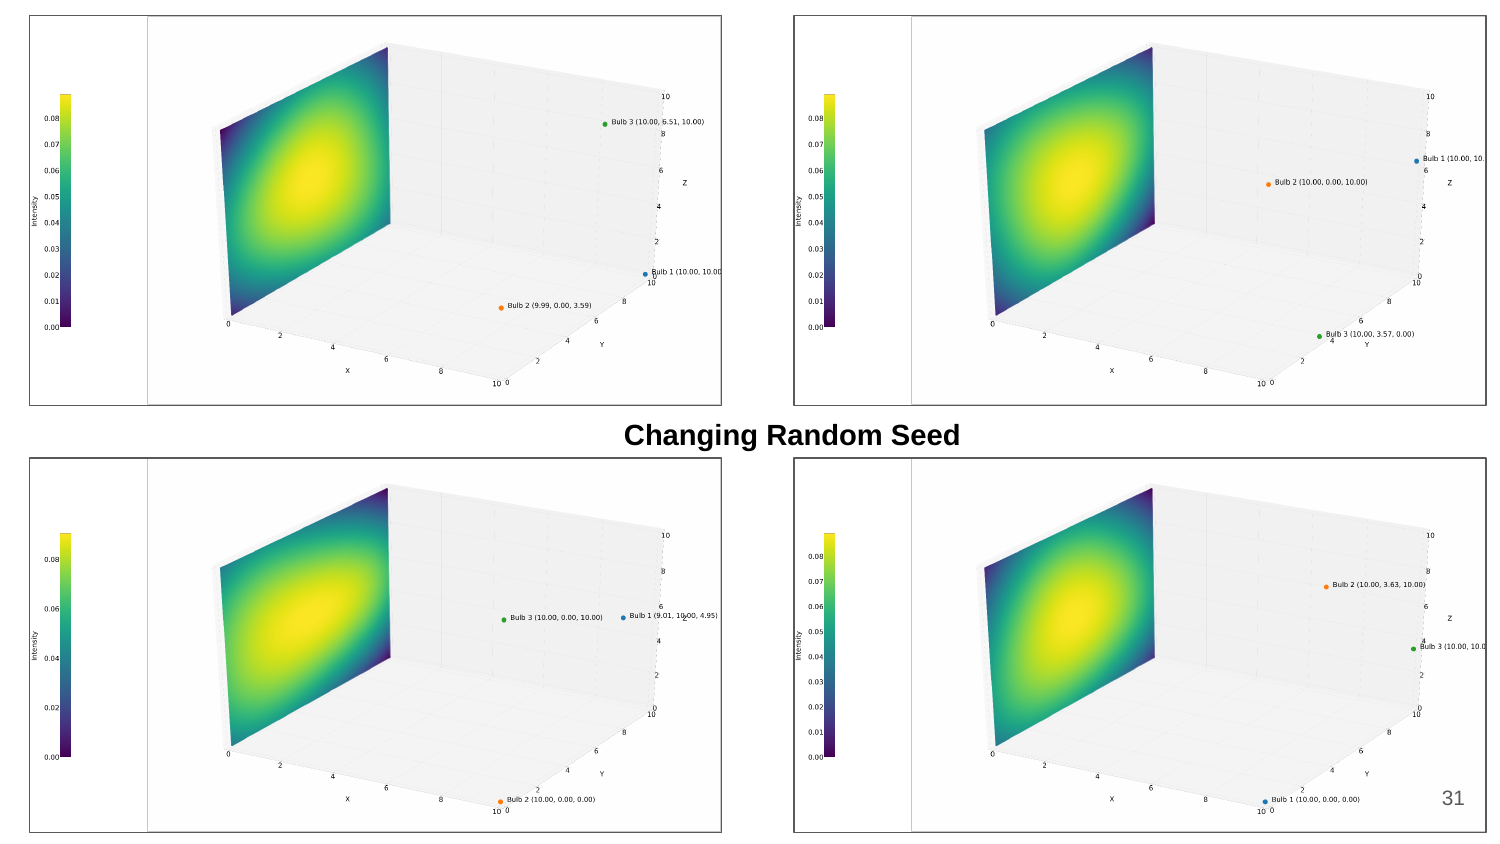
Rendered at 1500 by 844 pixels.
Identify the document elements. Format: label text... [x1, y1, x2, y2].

picture [29, 458, 721, 833]
picture [794, 458, 1486, 833]
text_box Changing Random Seed [608, 401, 986, 467]
picture [794, 15, 1486, 406]
picture [29, 15, 721, 406]
